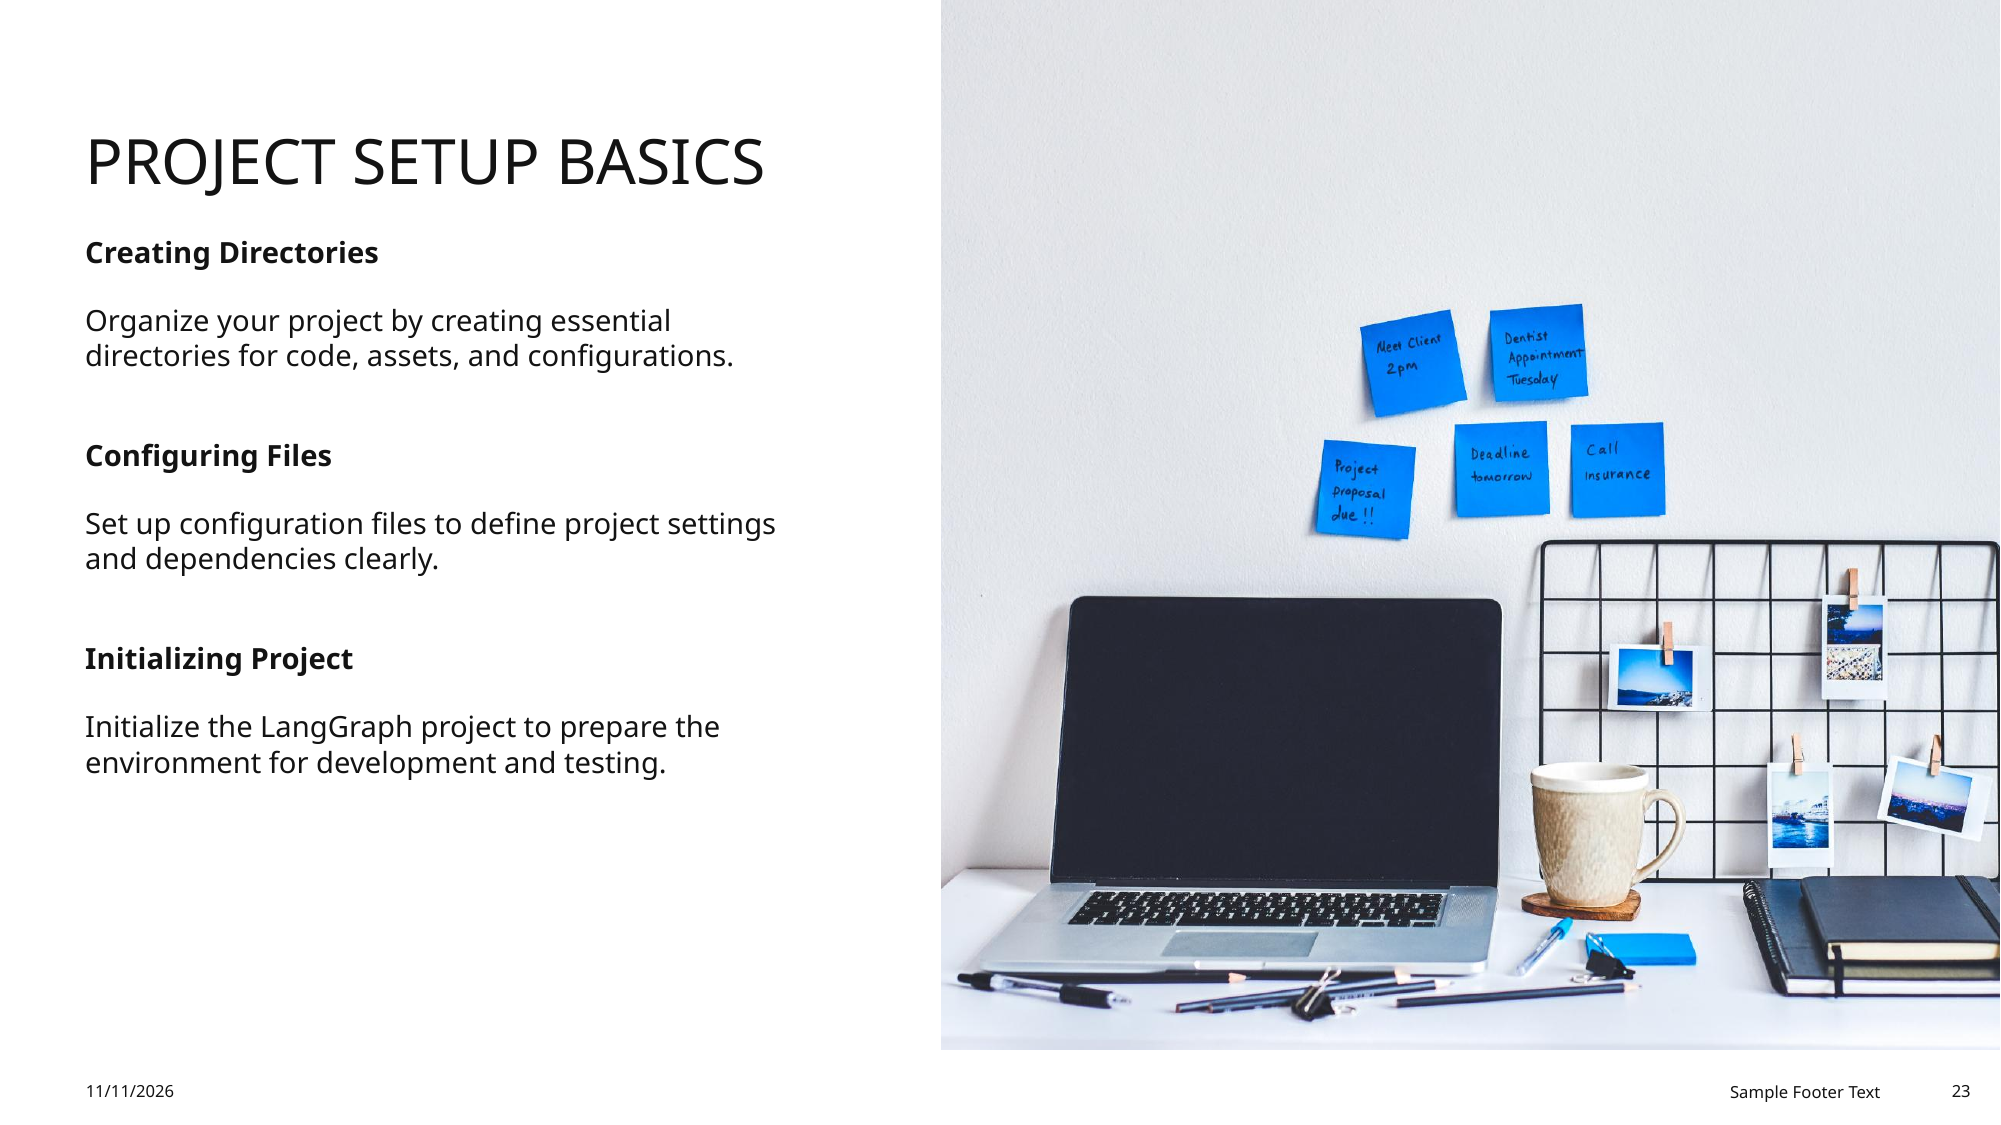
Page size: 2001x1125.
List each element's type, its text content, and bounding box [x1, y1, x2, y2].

text_box Creating Directories Organize your project by creating essential directories for code, assets, and configurations. Configuring Files Set up configuration files to define project settings and dependencies clearly. Initializing Project Initialize the LangGraph project to prepare the environment for development and testing. [70, 226, 821, 1044]
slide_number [70, 1064, 537, 1120]
title Project Setup Basics [70, 52, 821, 206]
picture [941, 0, 2000, 1050]
slide_number 23 [1910, 1064, 1986, 1120]
footer Sample Footer Text [1458, 1064, 1896, 1120]
